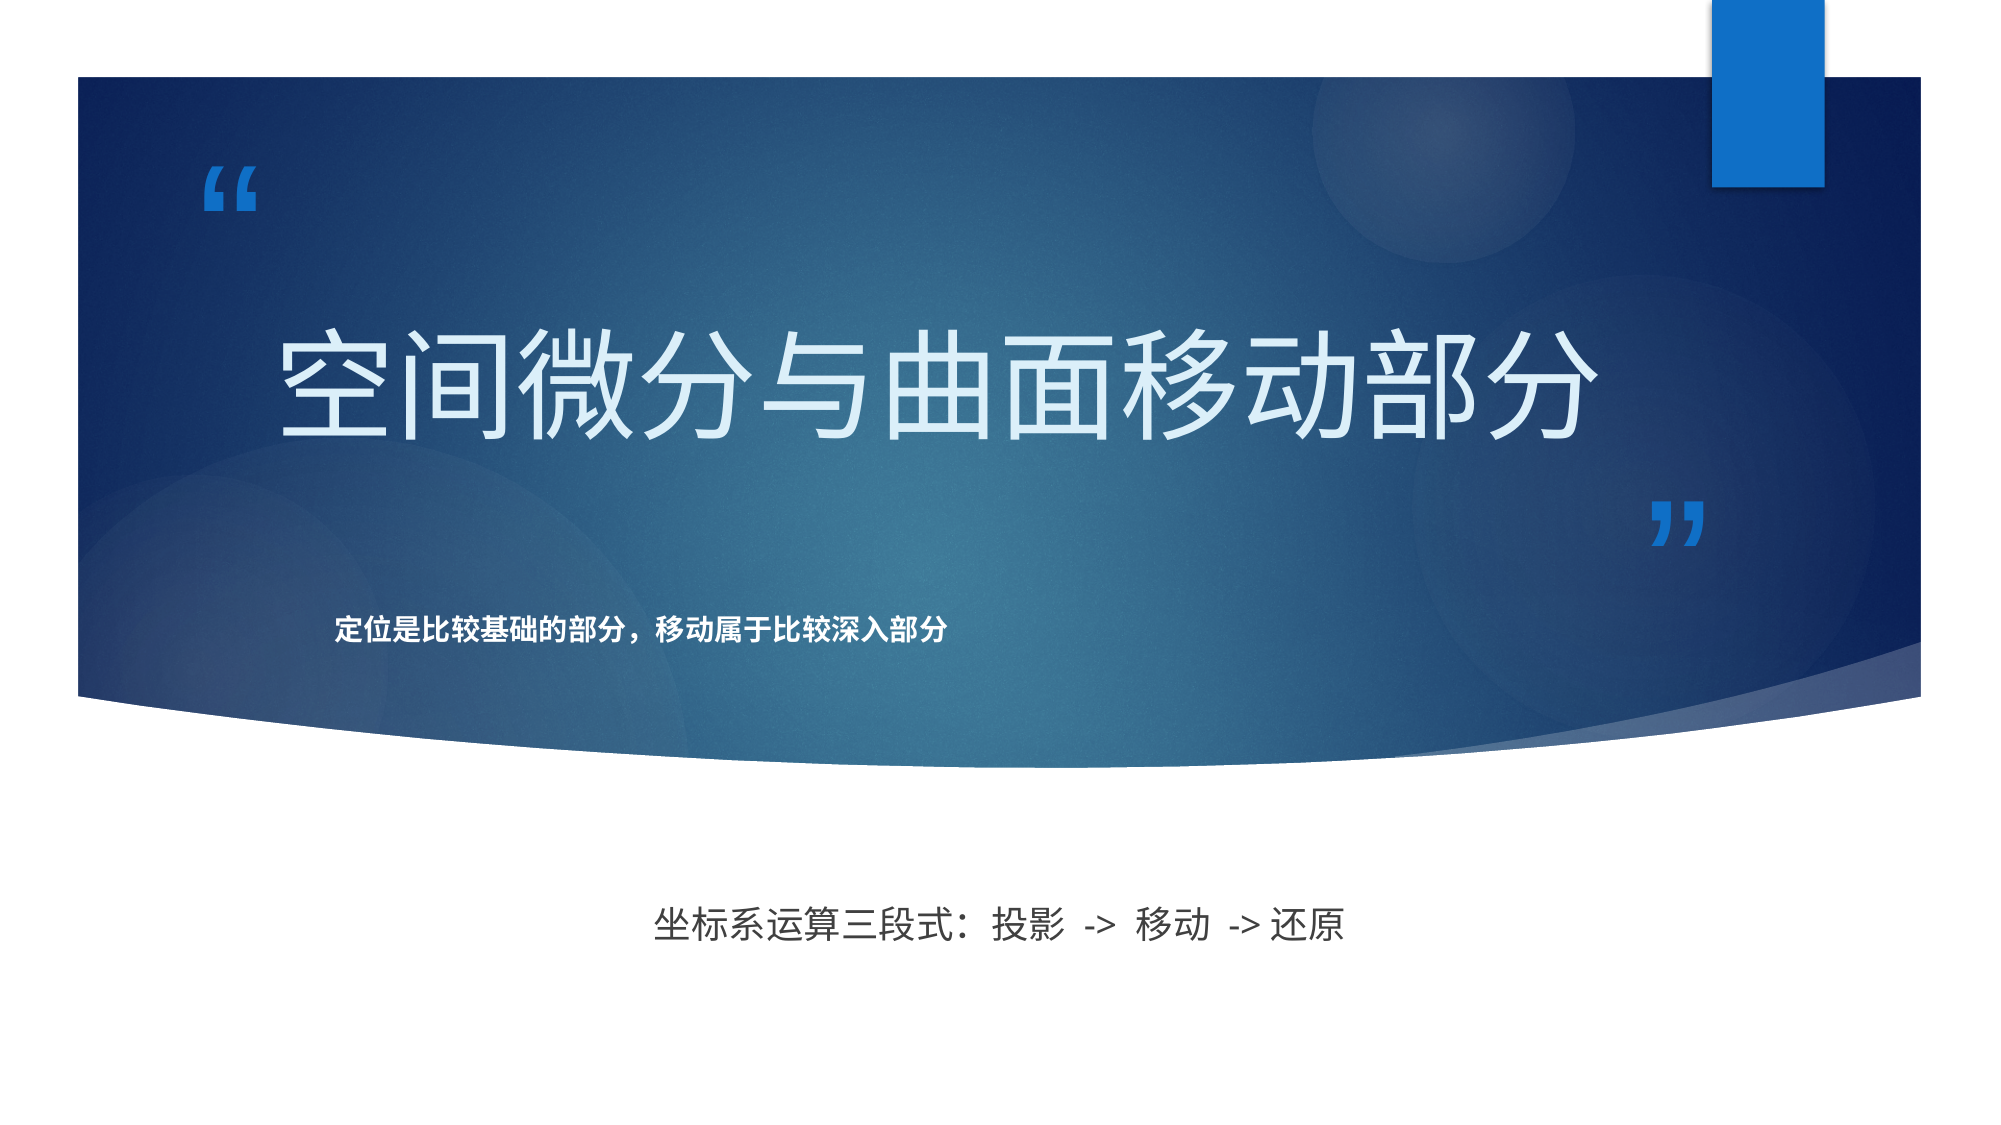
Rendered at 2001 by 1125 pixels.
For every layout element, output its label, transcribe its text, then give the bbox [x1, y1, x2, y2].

title 空间微分与曲面移动部分 [259, 160, 1647, 604]
list 坐标系运算三段式：投影 -> 移动 ->还原 [638, 858, 1638, 989]
list 定位是比较基础的部分，移动属于比较深入部分 [319, 603, 1587, 660]
